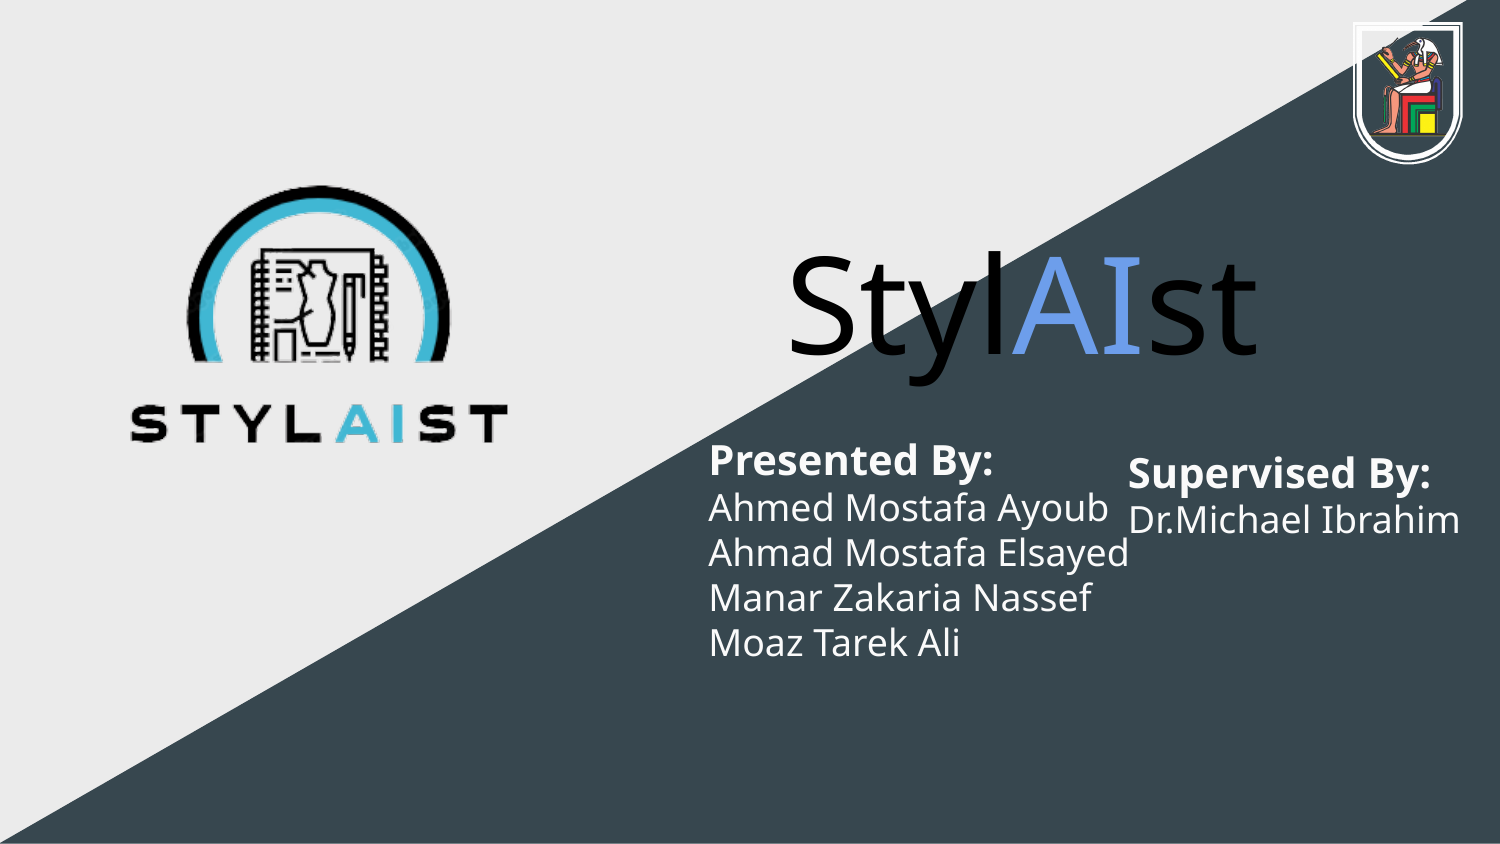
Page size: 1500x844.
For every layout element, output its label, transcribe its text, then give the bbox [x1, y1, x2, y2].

text_box Presented By: Ahmed Mostafa Ayoub Ahmad Mostafa Elsayed Manar Zakaria Nassef Moaz Tarek Ali [693, 419, 1194, 680]
picture [1314, 12, 1500, 167]
picture [79, 131, 580, 544]
title StylAIst [770, 62, 1349, 398]
text_box Supervised By: Dr.Michael Ibrahim [1112, 431, 1500, 557]
